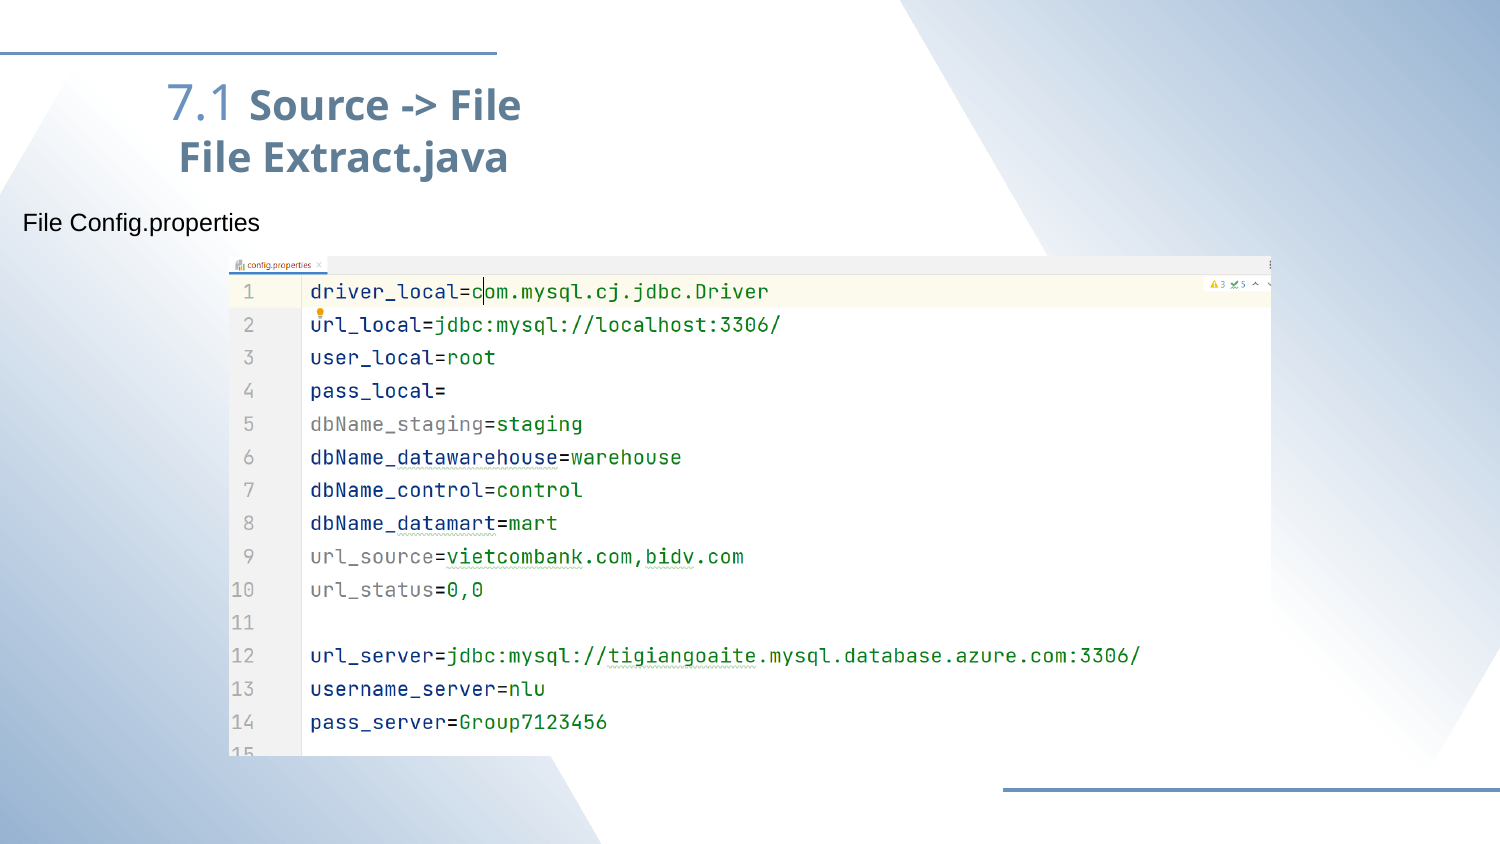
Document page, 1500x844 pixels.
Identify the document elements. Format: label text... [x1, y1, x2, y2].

picture [229, 255, 1271, 757]
text_box File Config.properties [7, 187, 331, 252]
title 7.1 Source -> File File Extract.java [15, 64, 674, 188]
